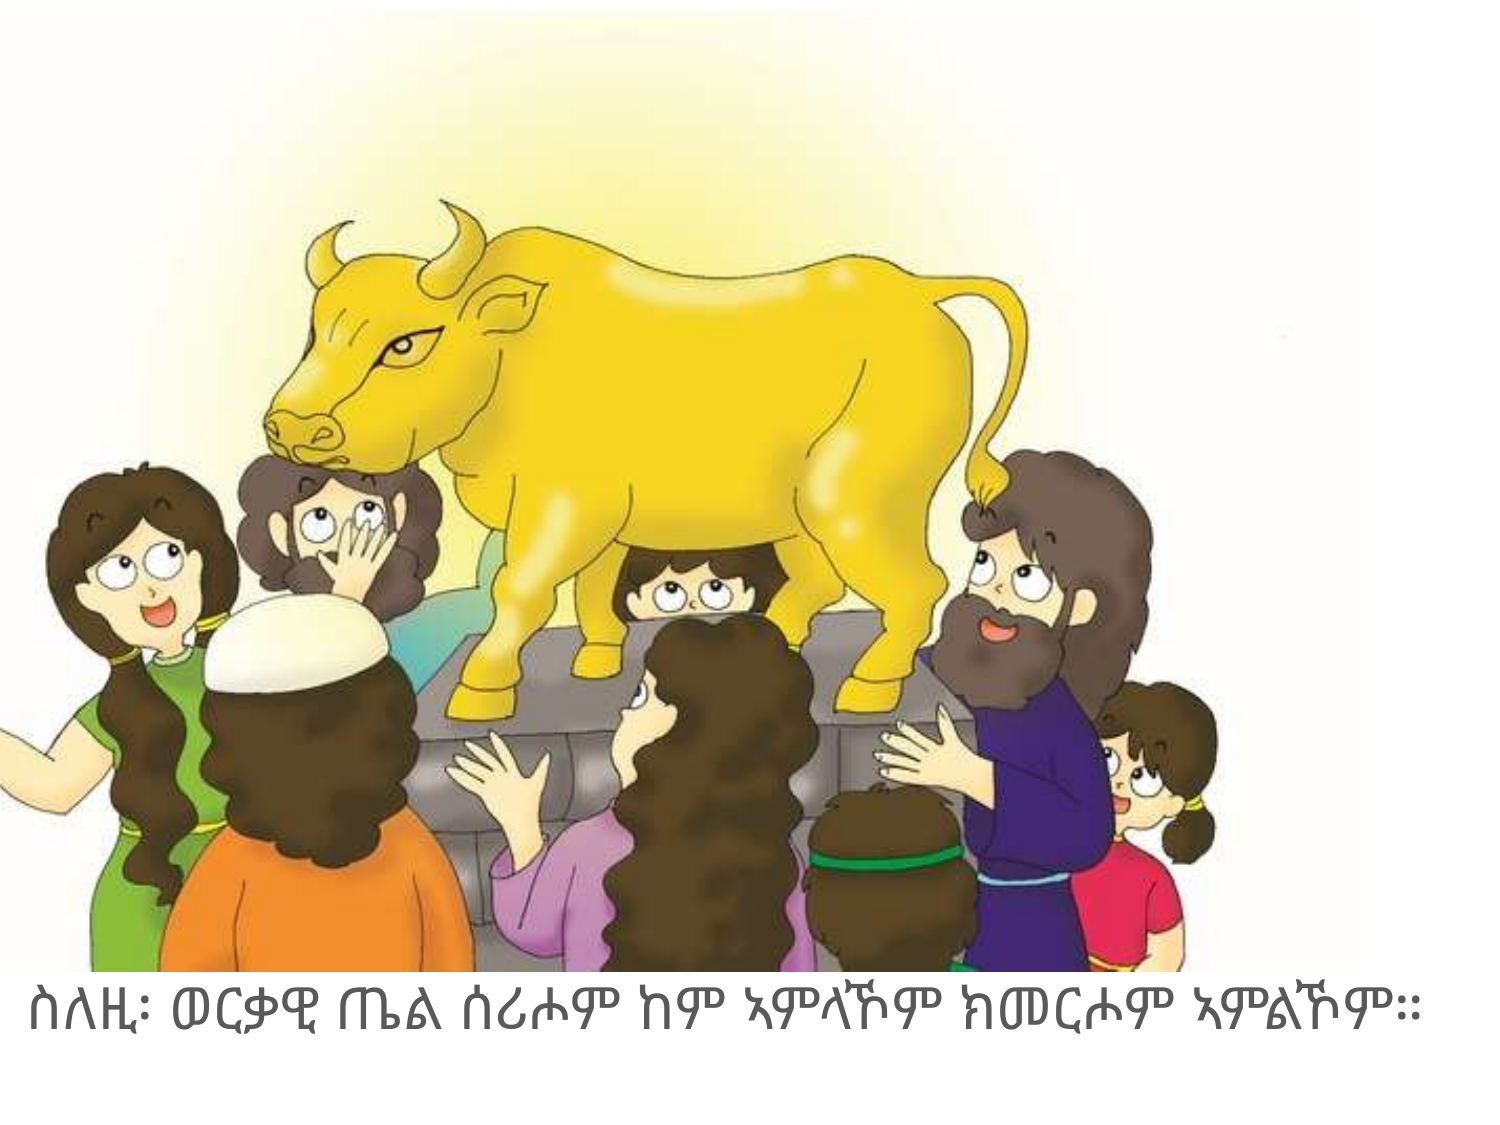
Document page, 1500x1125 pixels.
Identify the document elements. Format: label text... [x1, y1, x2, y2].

text_box ስለዚ፡ ወርቃዊ ጤል ሰሪሖም ከም ኣምላኾም ክመርሖም ኣምልኾም። [11, 964, 1483, 1049]
picture [0, 6, 1364, 972]
